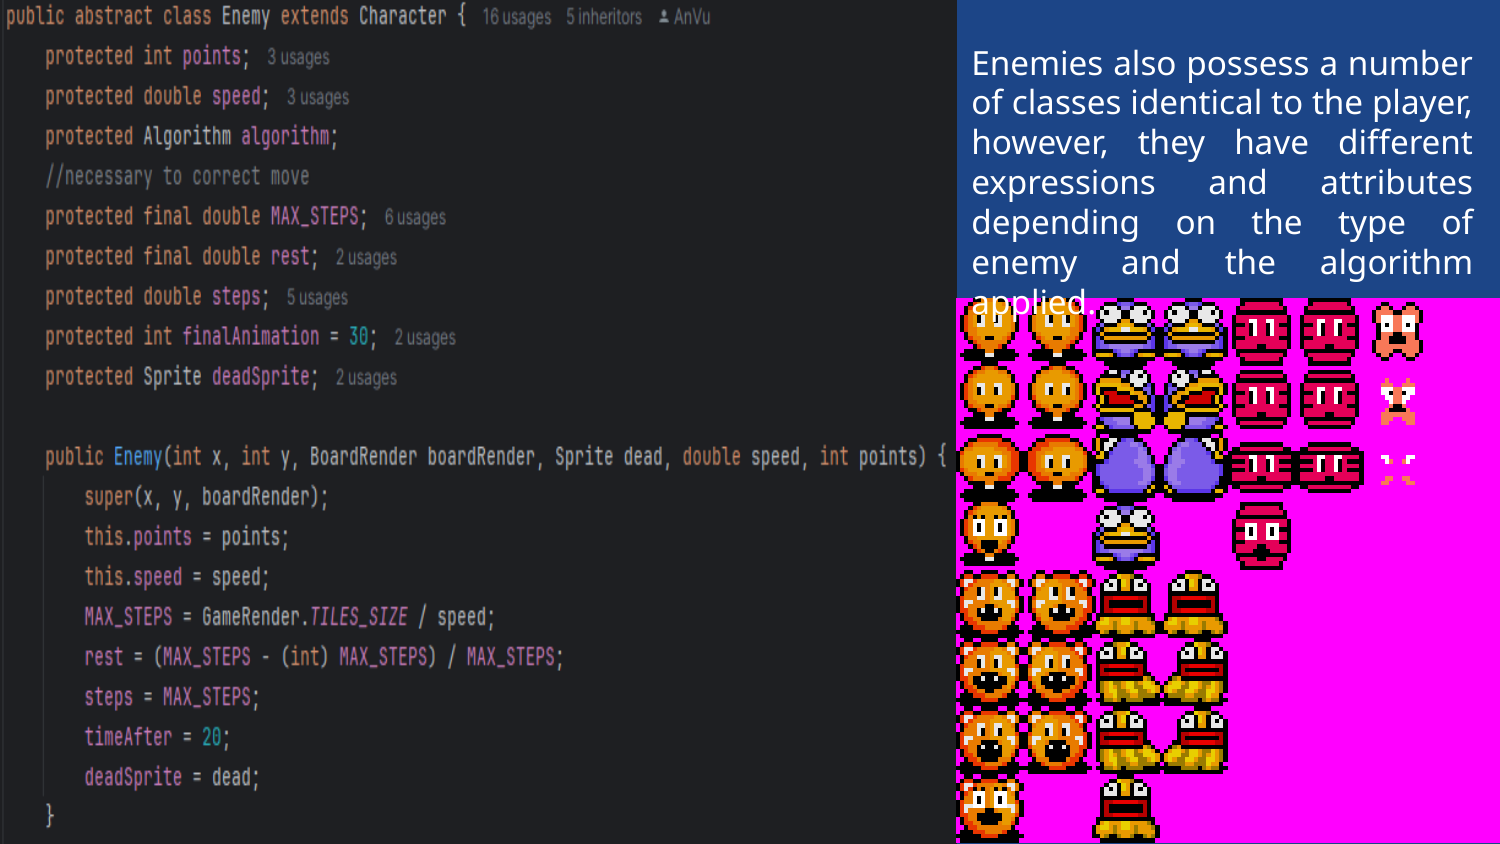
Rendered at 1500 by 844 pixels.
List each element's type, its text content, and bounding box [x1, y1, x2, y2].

picture [0, 0, 1500, 844]
list Enemies also possess a number of classes identical to the player, however, they have different expressions and attributes depending on the type of enemy and the algorithm applied. [960, 26, 1489, 273]
